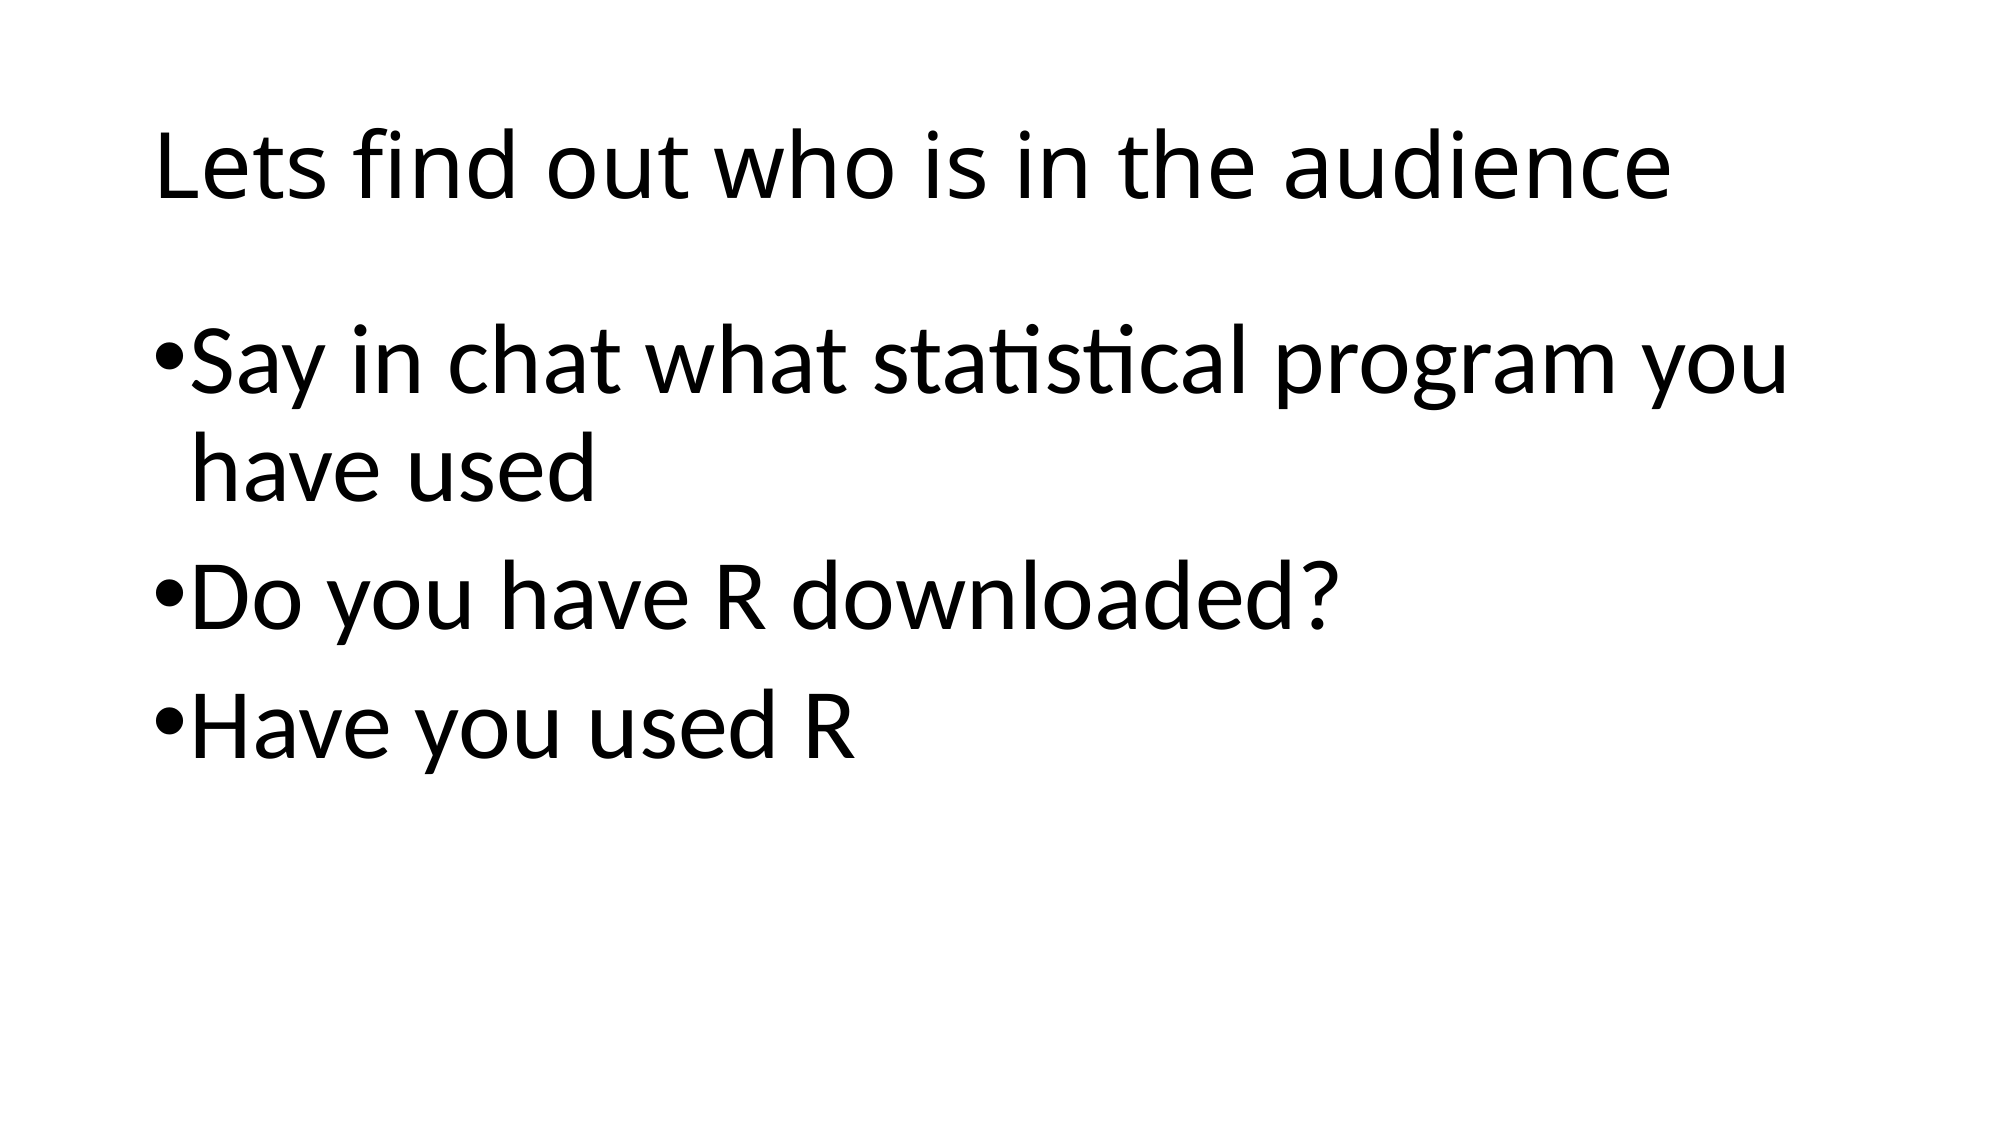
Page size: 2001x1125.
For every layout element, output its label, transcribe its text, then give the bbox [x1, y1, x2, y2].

title Lets find out who is in the audience [137, 59, 1863, 278]
list Say in chat what statistical program you have used Do you have R downloaded? Have you used R [137, 299, 1863, 1014]
